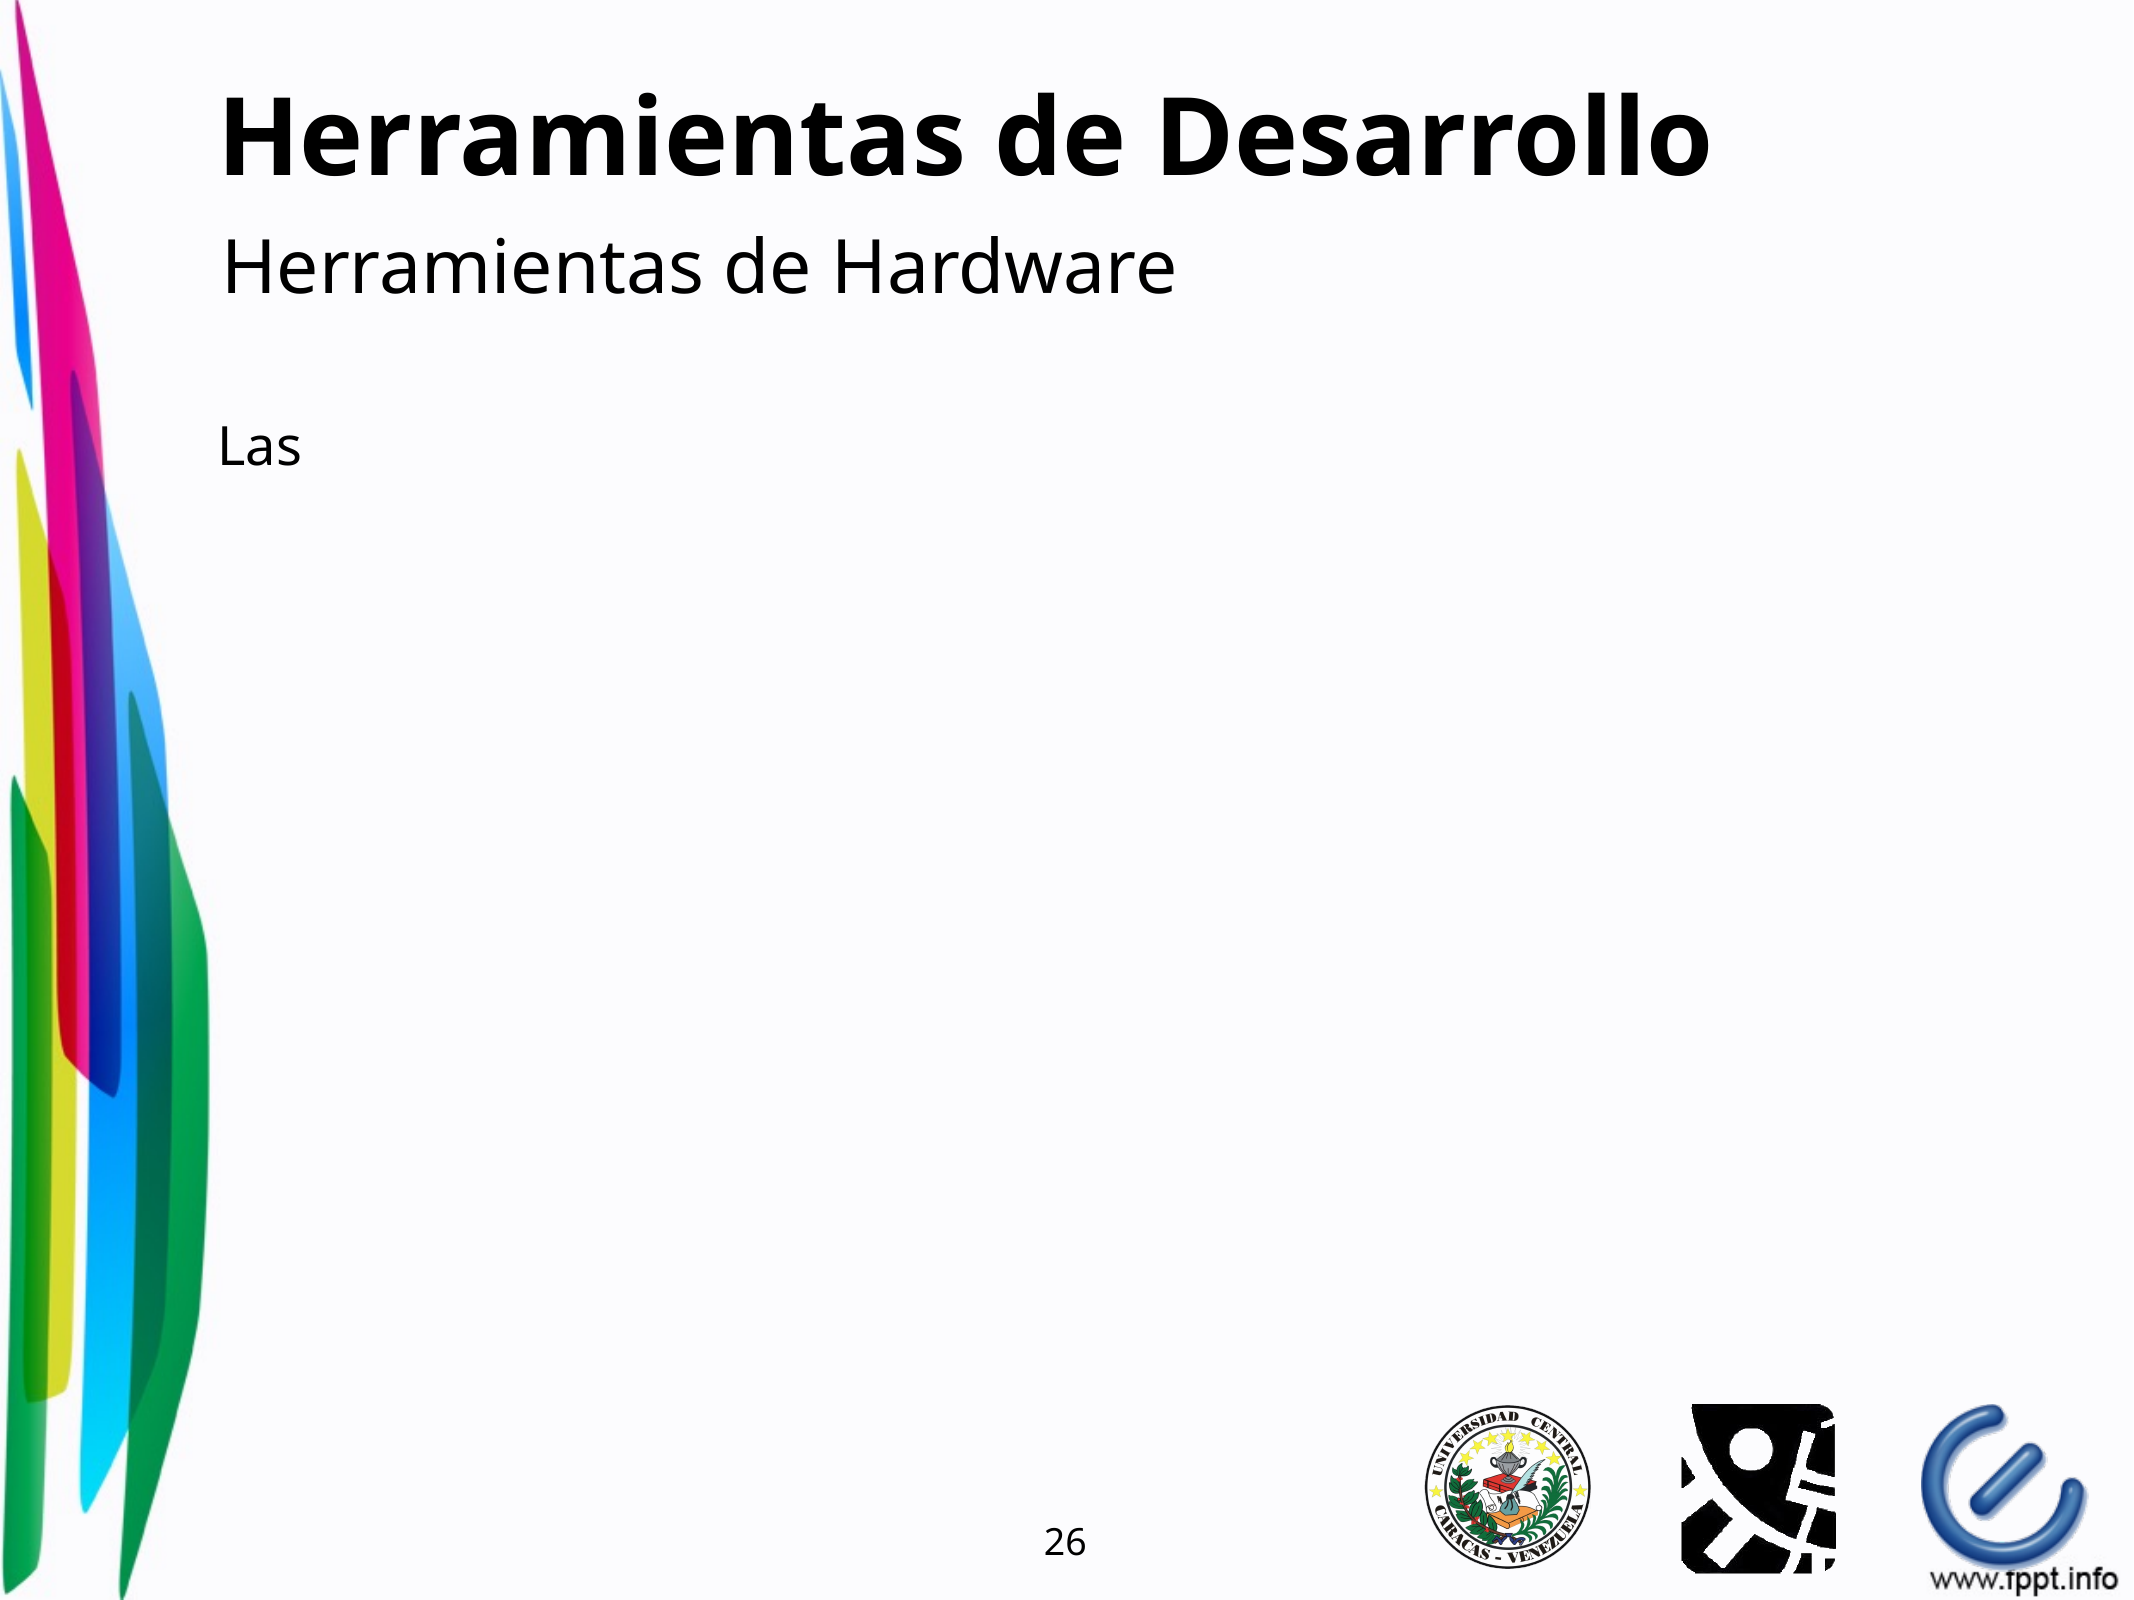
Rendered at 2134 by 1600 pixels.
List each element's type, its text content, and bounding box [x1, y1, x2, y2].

text_box Herramientas de Hardware [212, 210, 2028, 317]
text_box Herramientas de Desarrollo [217, 58, 2002, 206]
picture [0, 0, 2134, 1600]
text_box Las [217, 411, 2038, 776]
text_box 26 [1035, 1517, 1096, 1581]
